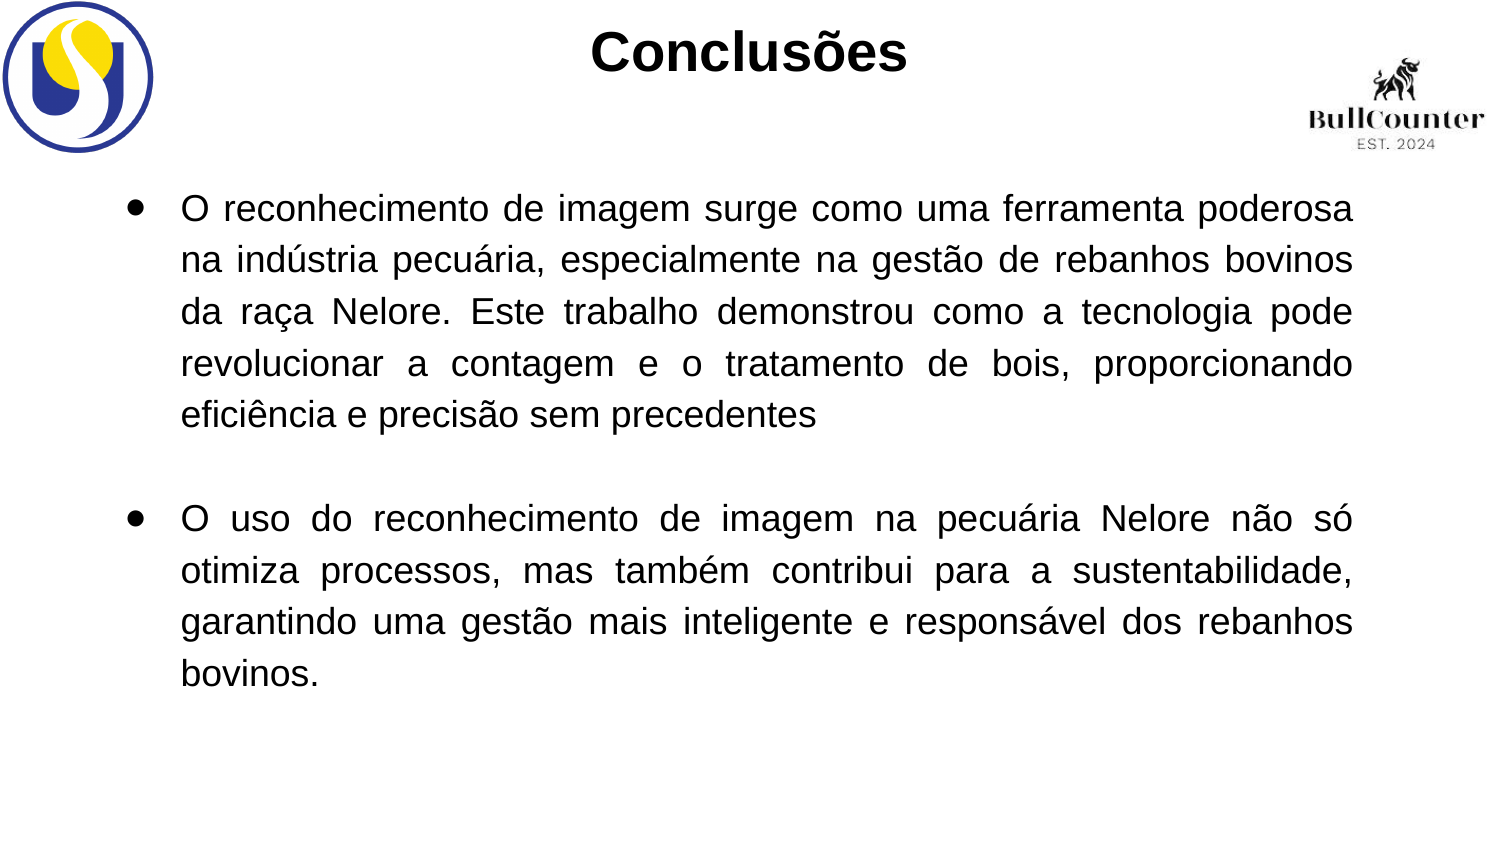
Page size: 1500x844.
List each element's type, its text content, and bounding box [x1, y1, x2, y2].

list O reconhecimento de imagem surge como uma ferramenta poderosa na indústria pecuária, especialmente na gestão de rebanhos bovinos da raça Nelore. Este trabalho demonstrou como a tecnologia pode revolucionar a contagem e o tratamento de bois, proporcionando eficiência e precisão sem precedentes O uso do reconhecimento de imagem na pecuária Nelore não só otimiza processos, mas também contribui para a sustentabilidade, garantindo uma gestão mais inteligente e responsável dos rebanhos bovinos. [90, 161, 1369, 622]
title Conclusões [155, 0, 1290, 94]
picture [1292, 0, 1500, 207]
picture [0, 0, 155, 155]
